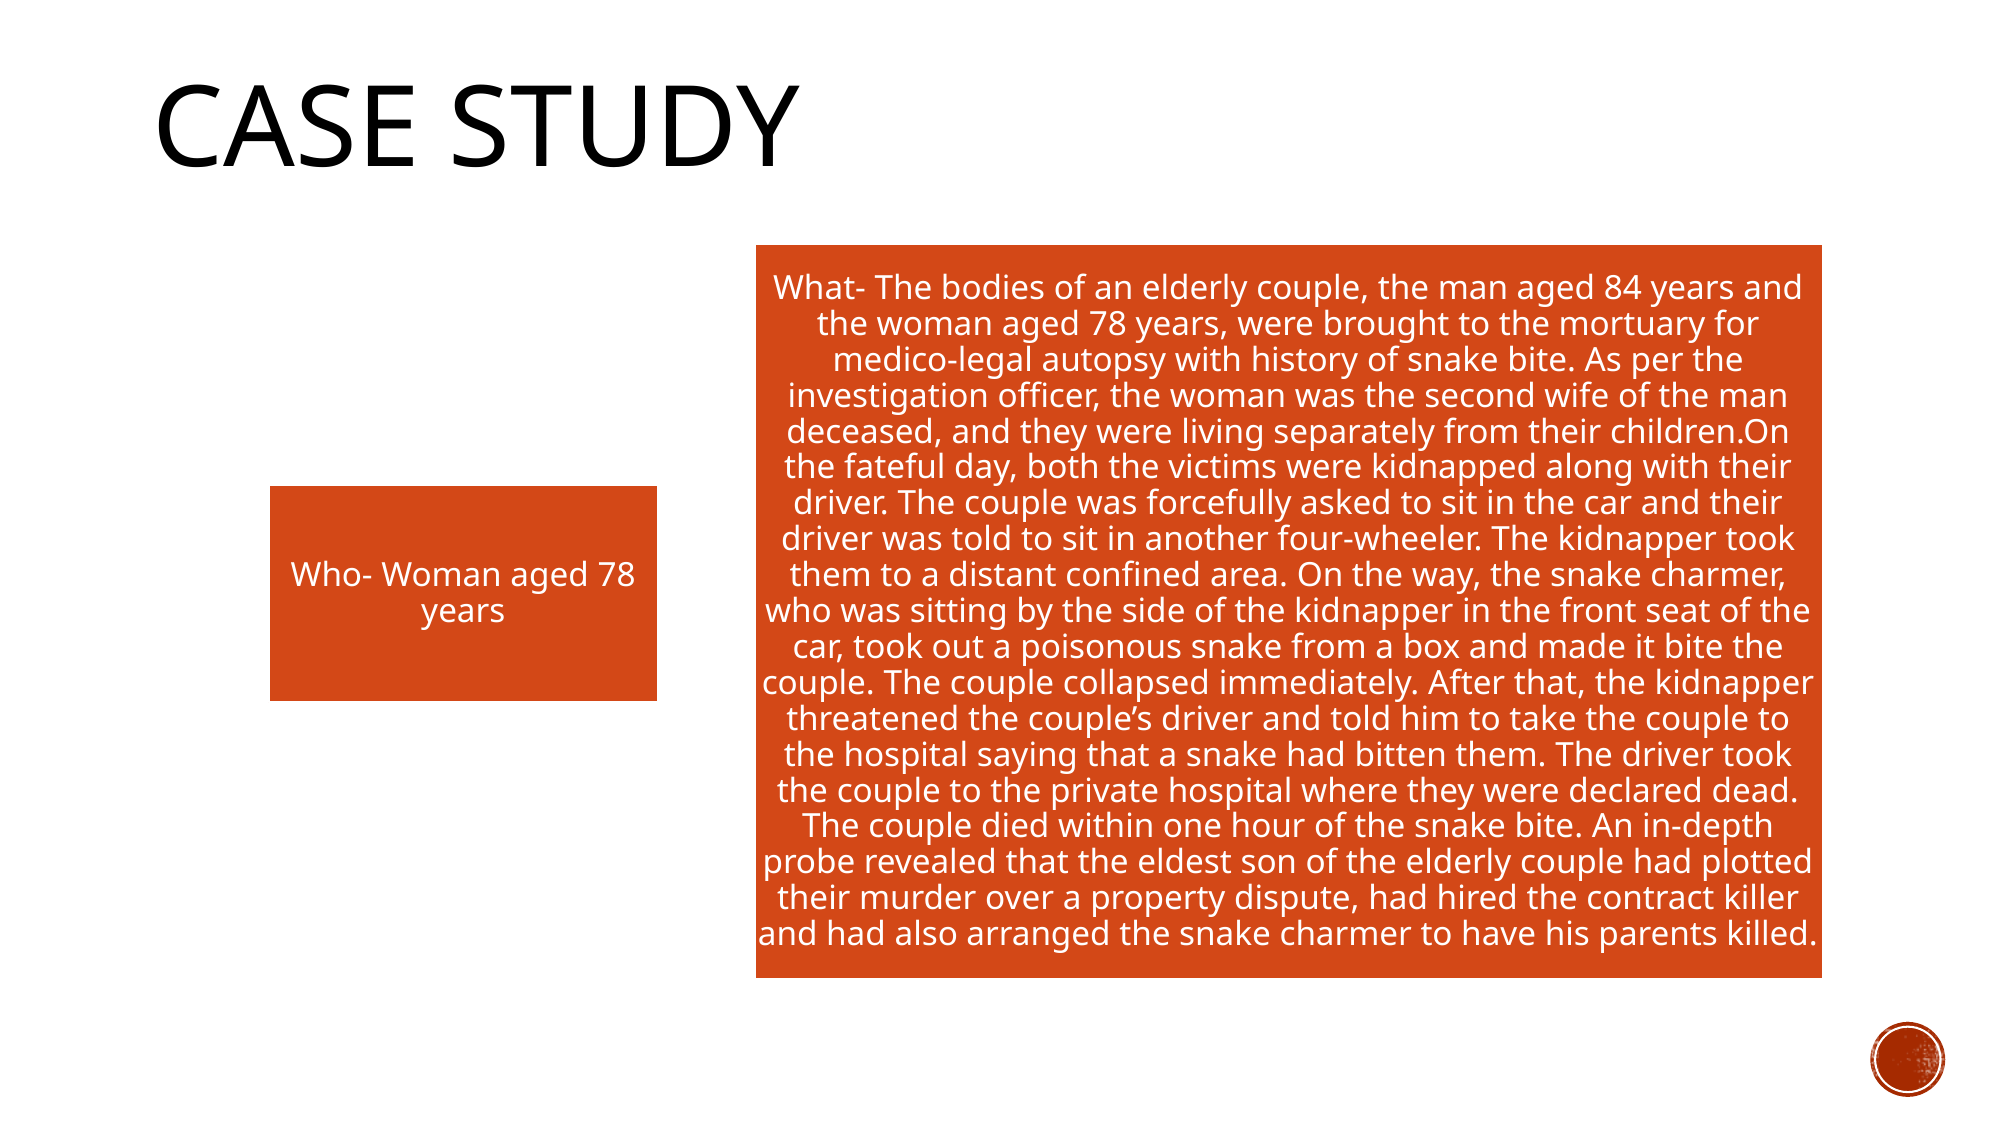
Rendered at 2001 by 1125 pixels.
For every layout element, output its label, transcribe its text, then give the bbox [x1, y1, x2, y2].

title CASE STUDY [137, 59, 1863, 201]
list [176, 234, 1823, 1011]
